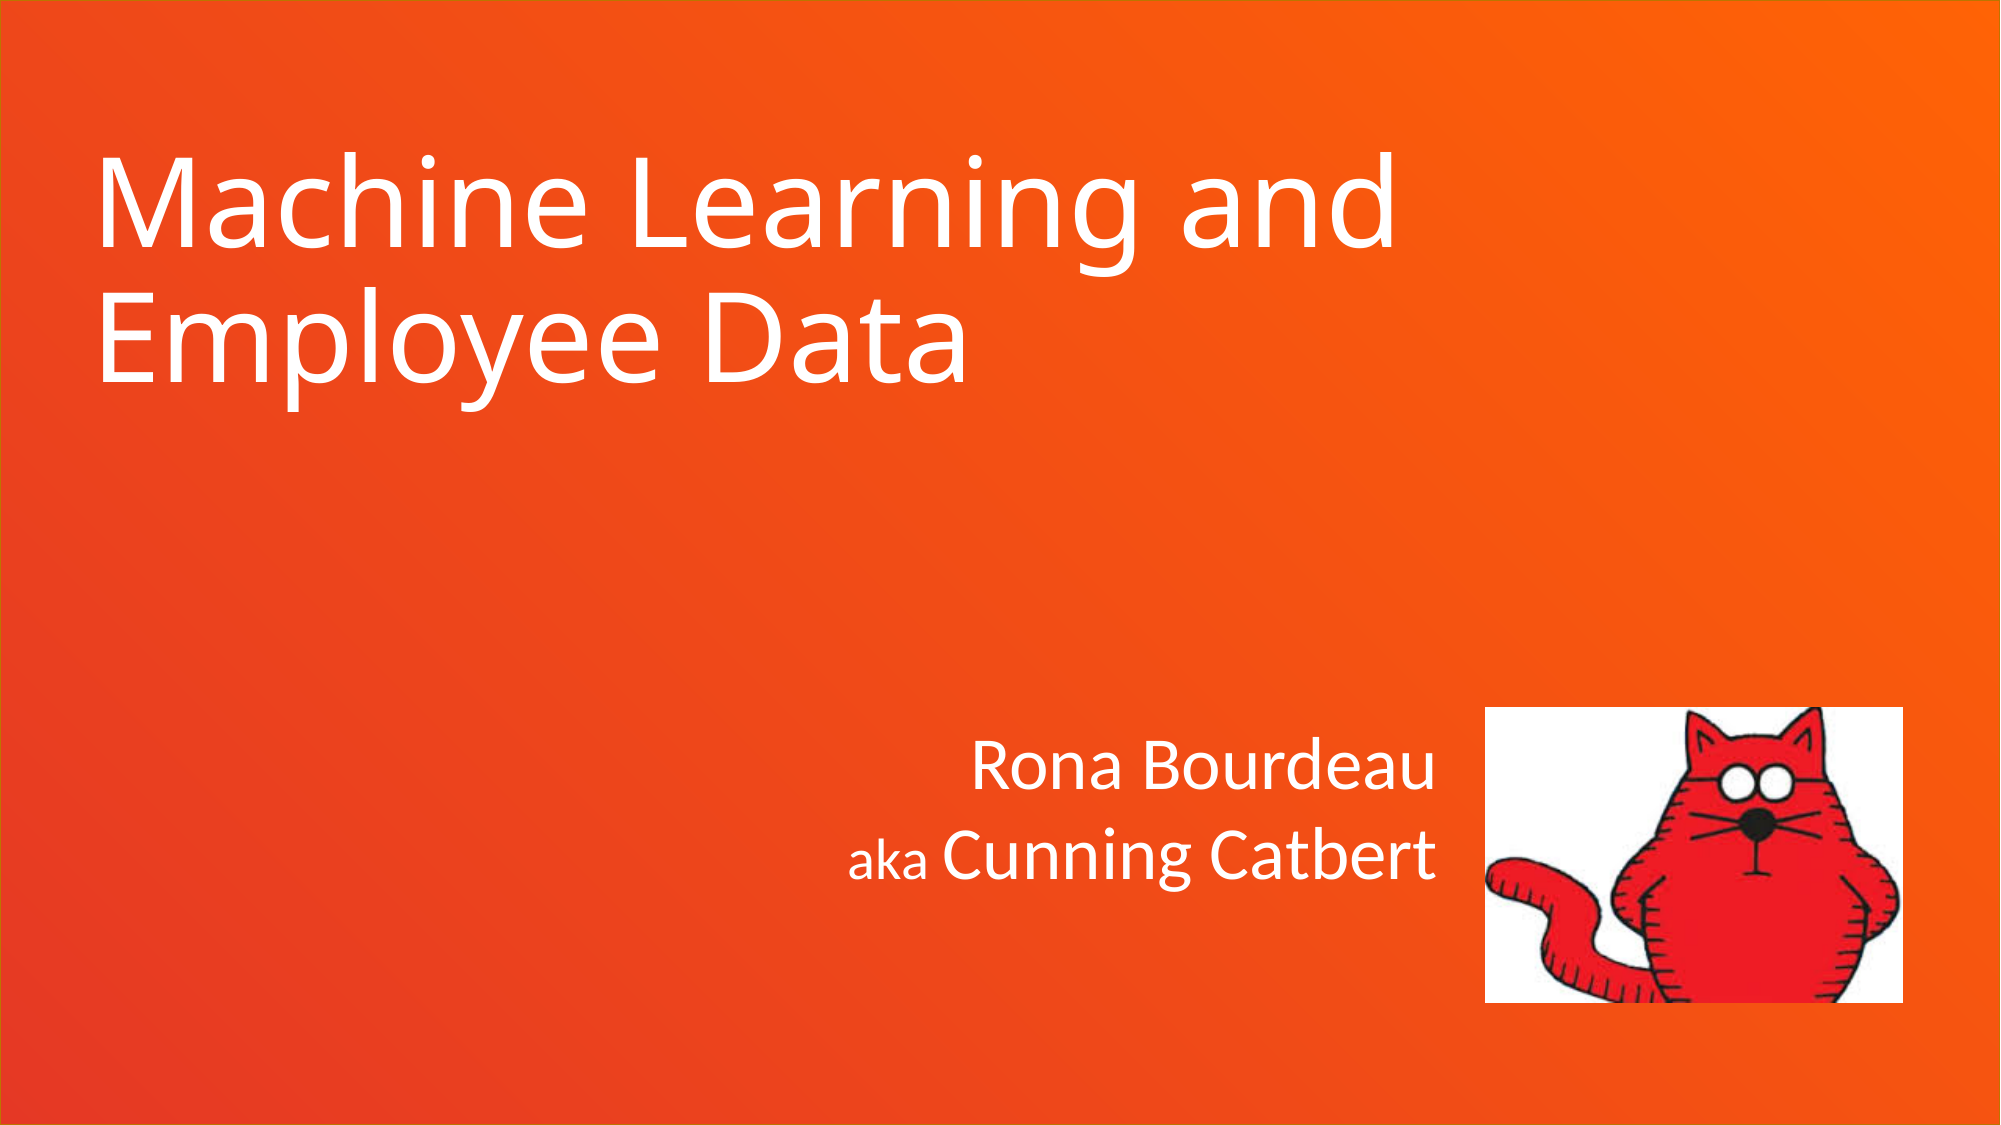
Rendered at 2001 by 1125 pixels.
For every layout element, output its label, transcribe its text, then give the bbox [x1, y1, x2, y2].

text_box Rona Bourdeau aka Cunning Catbert [811, 707, 1454, 993]
picture [1485, 707, 1903, 1003]
text_box [0, 0, 2000, 1125]
title Machine Learning and Employee Data [76, 25, 1683, 418]
